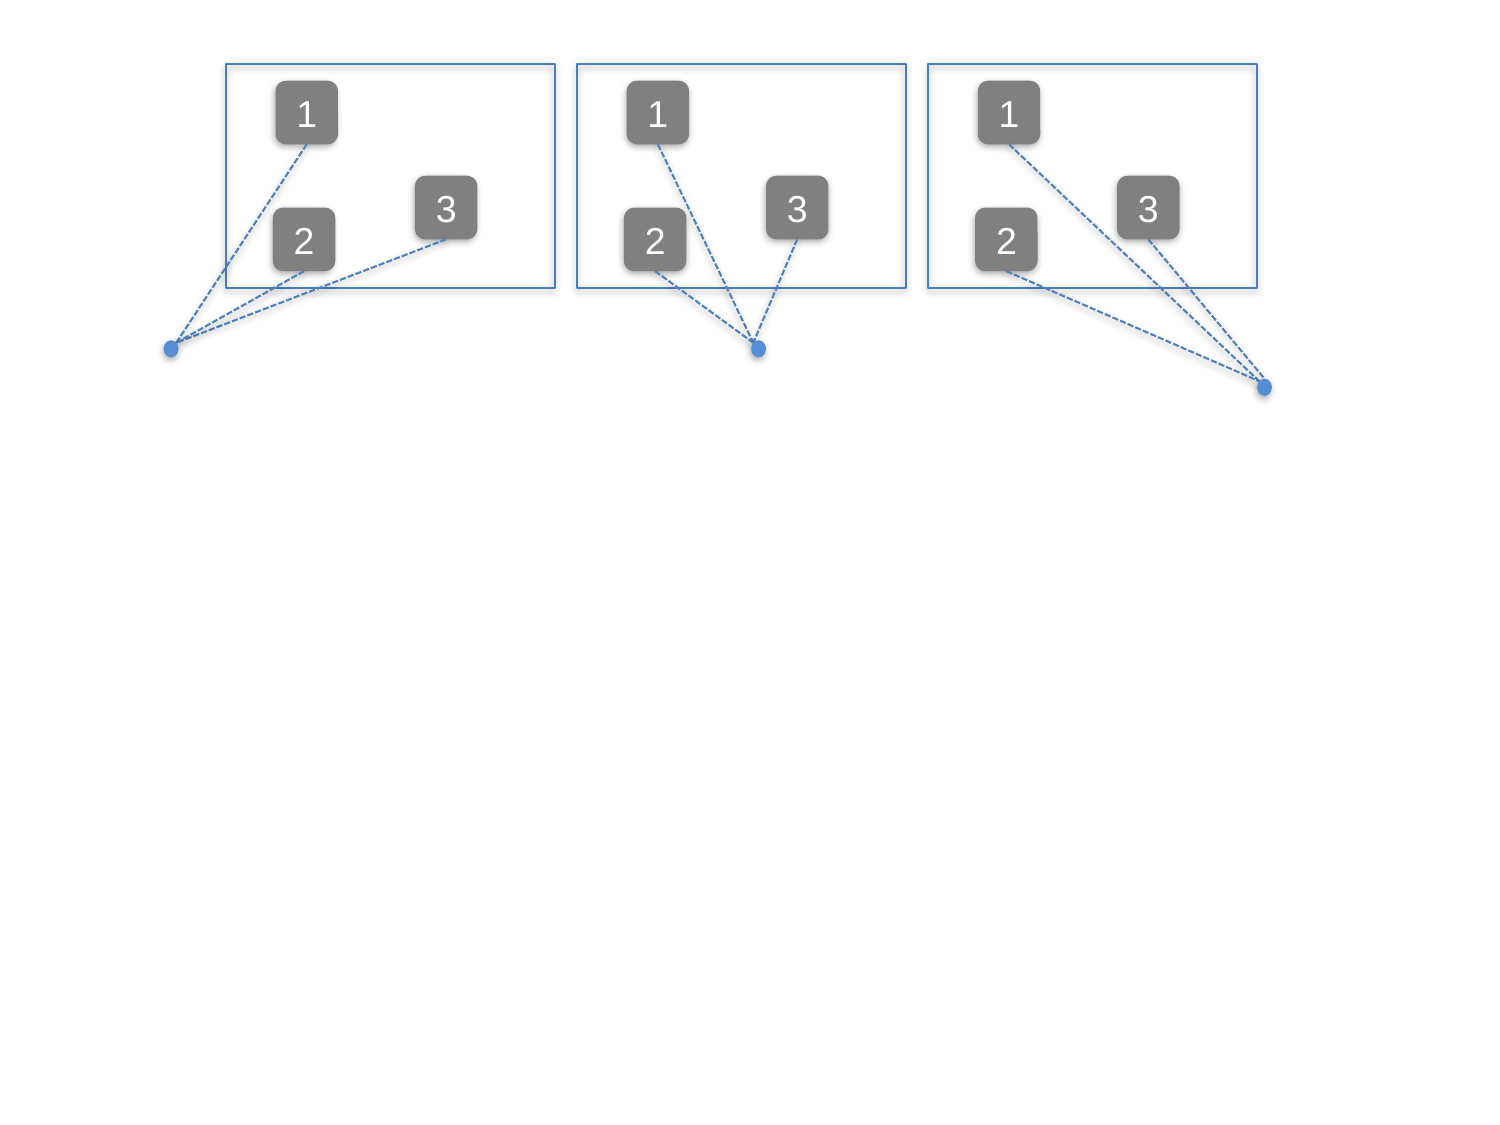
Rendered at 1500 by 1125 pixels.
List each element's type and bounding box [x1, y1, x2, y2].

text_box [163, 63, 1273, 397]
